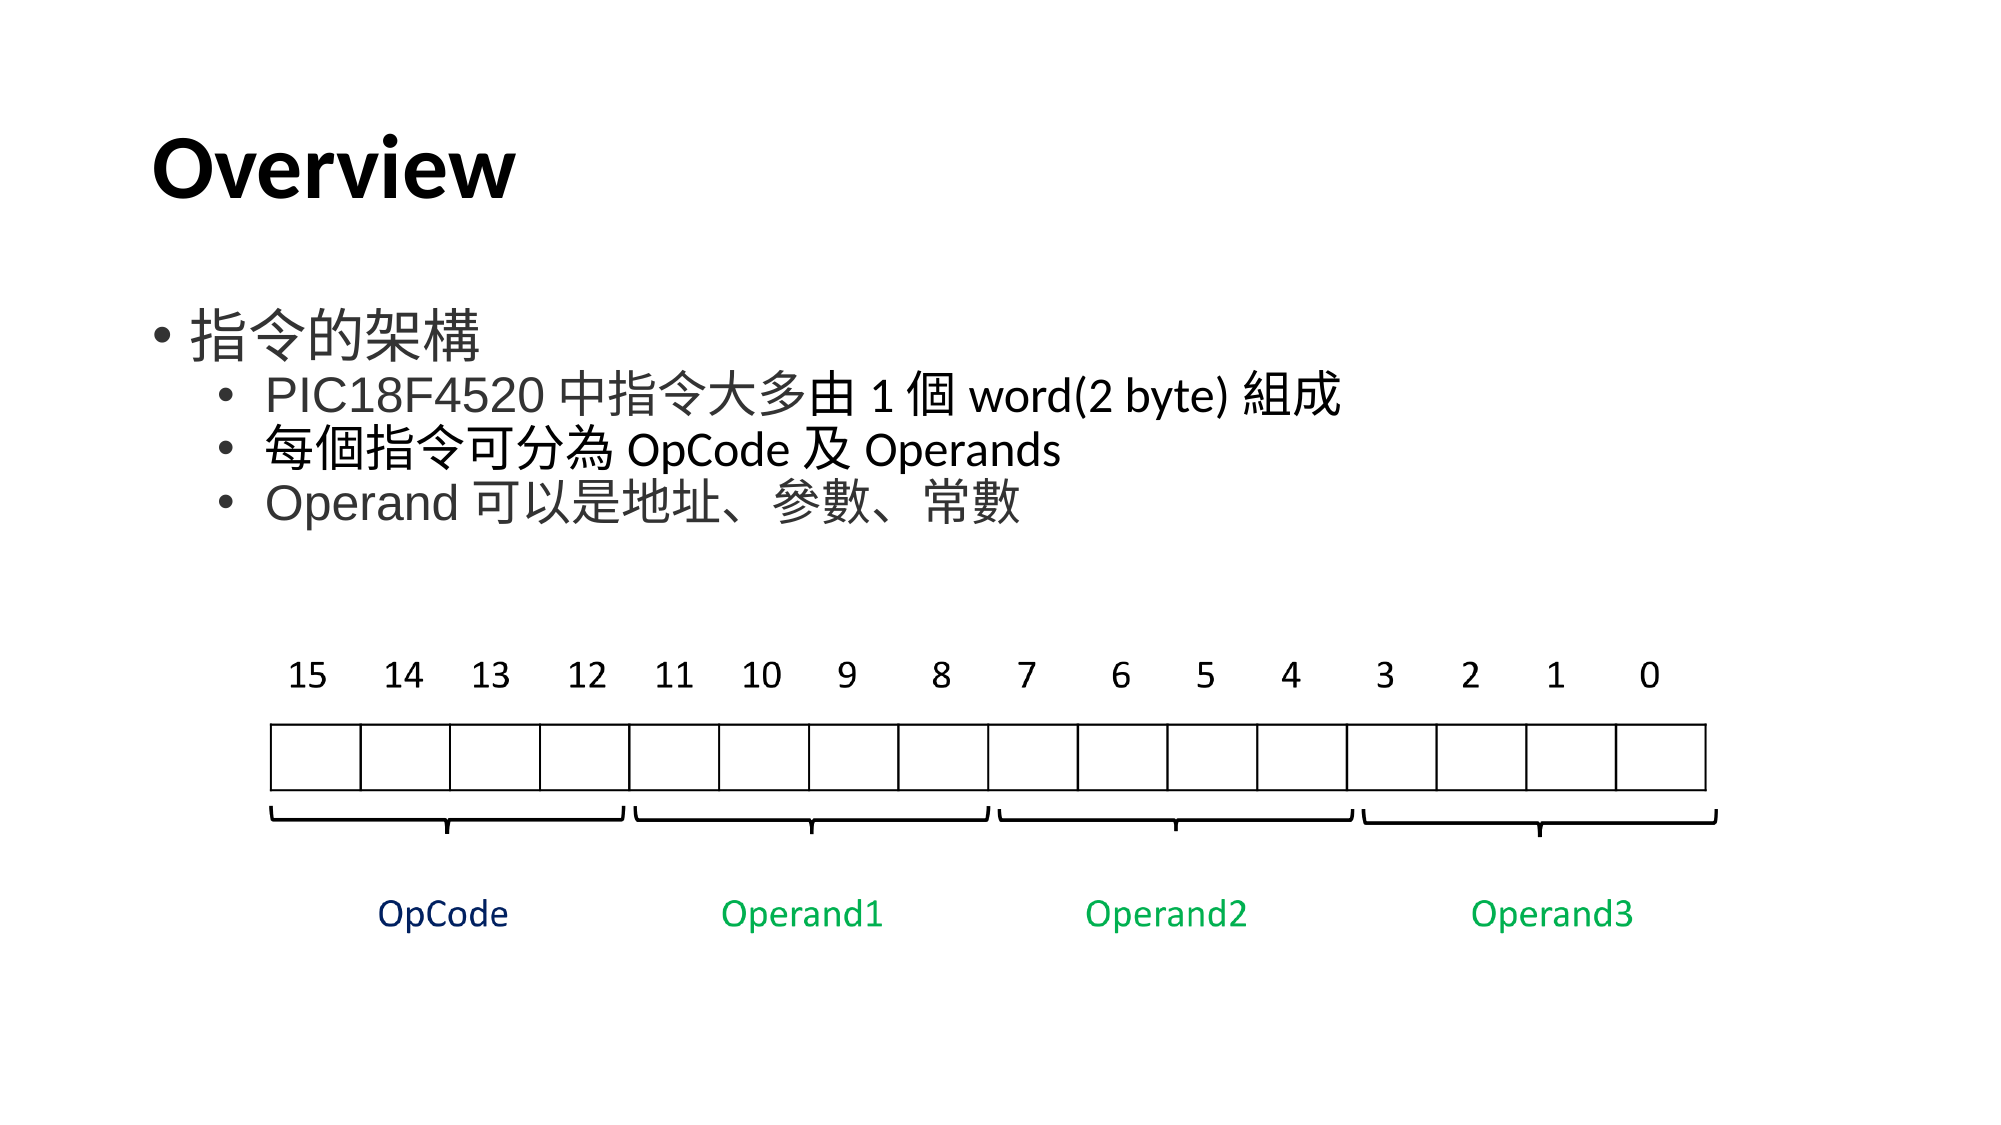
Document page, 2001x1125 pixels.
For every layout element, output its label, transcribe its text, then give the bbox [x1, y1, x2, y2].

title Overview [137, 59, 1863, 278]
picture [241, 607, 1759, 998]
list 指令的架構 PIC18F4520中指令大多由1個word(2 byte)組成 每個指令可分為OpCode及Operands Operand可以是地址、參數、常數 [137, 299, 1863, 1014]
